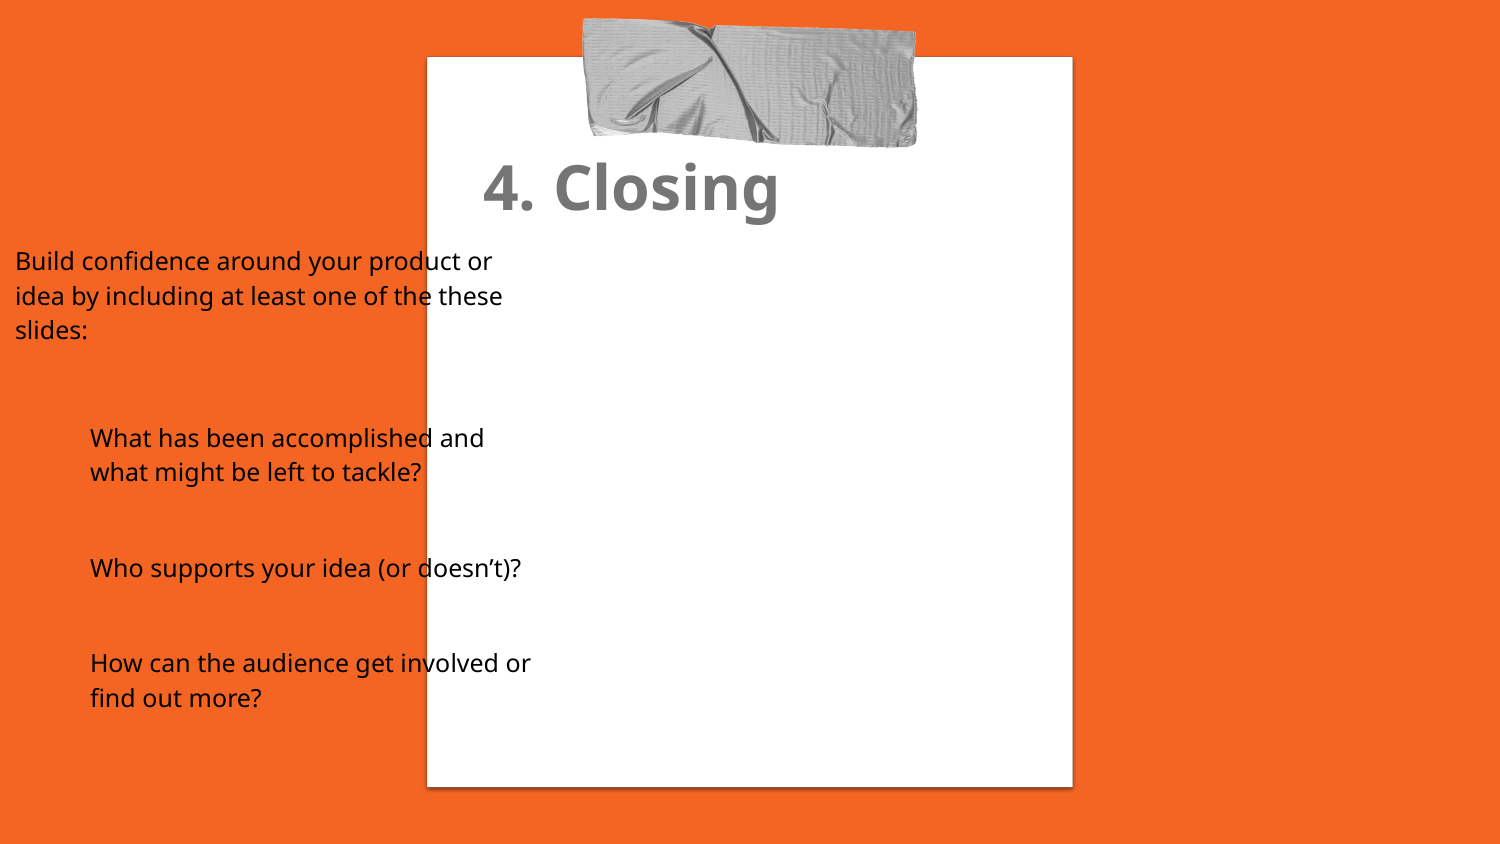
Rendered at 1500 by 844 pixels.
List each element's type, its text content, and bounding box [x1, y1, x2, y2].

list Build confidence around your product or idea by including at least one of the these slides: Milestones What has been accomplished and what might be left to tackle? Testimonials Who supports your idea (or doesn’t)? What’s next? How can the audience get involved or find out more? [0, 226, 395, 772]
picture [400, 16, 1100, 818]
